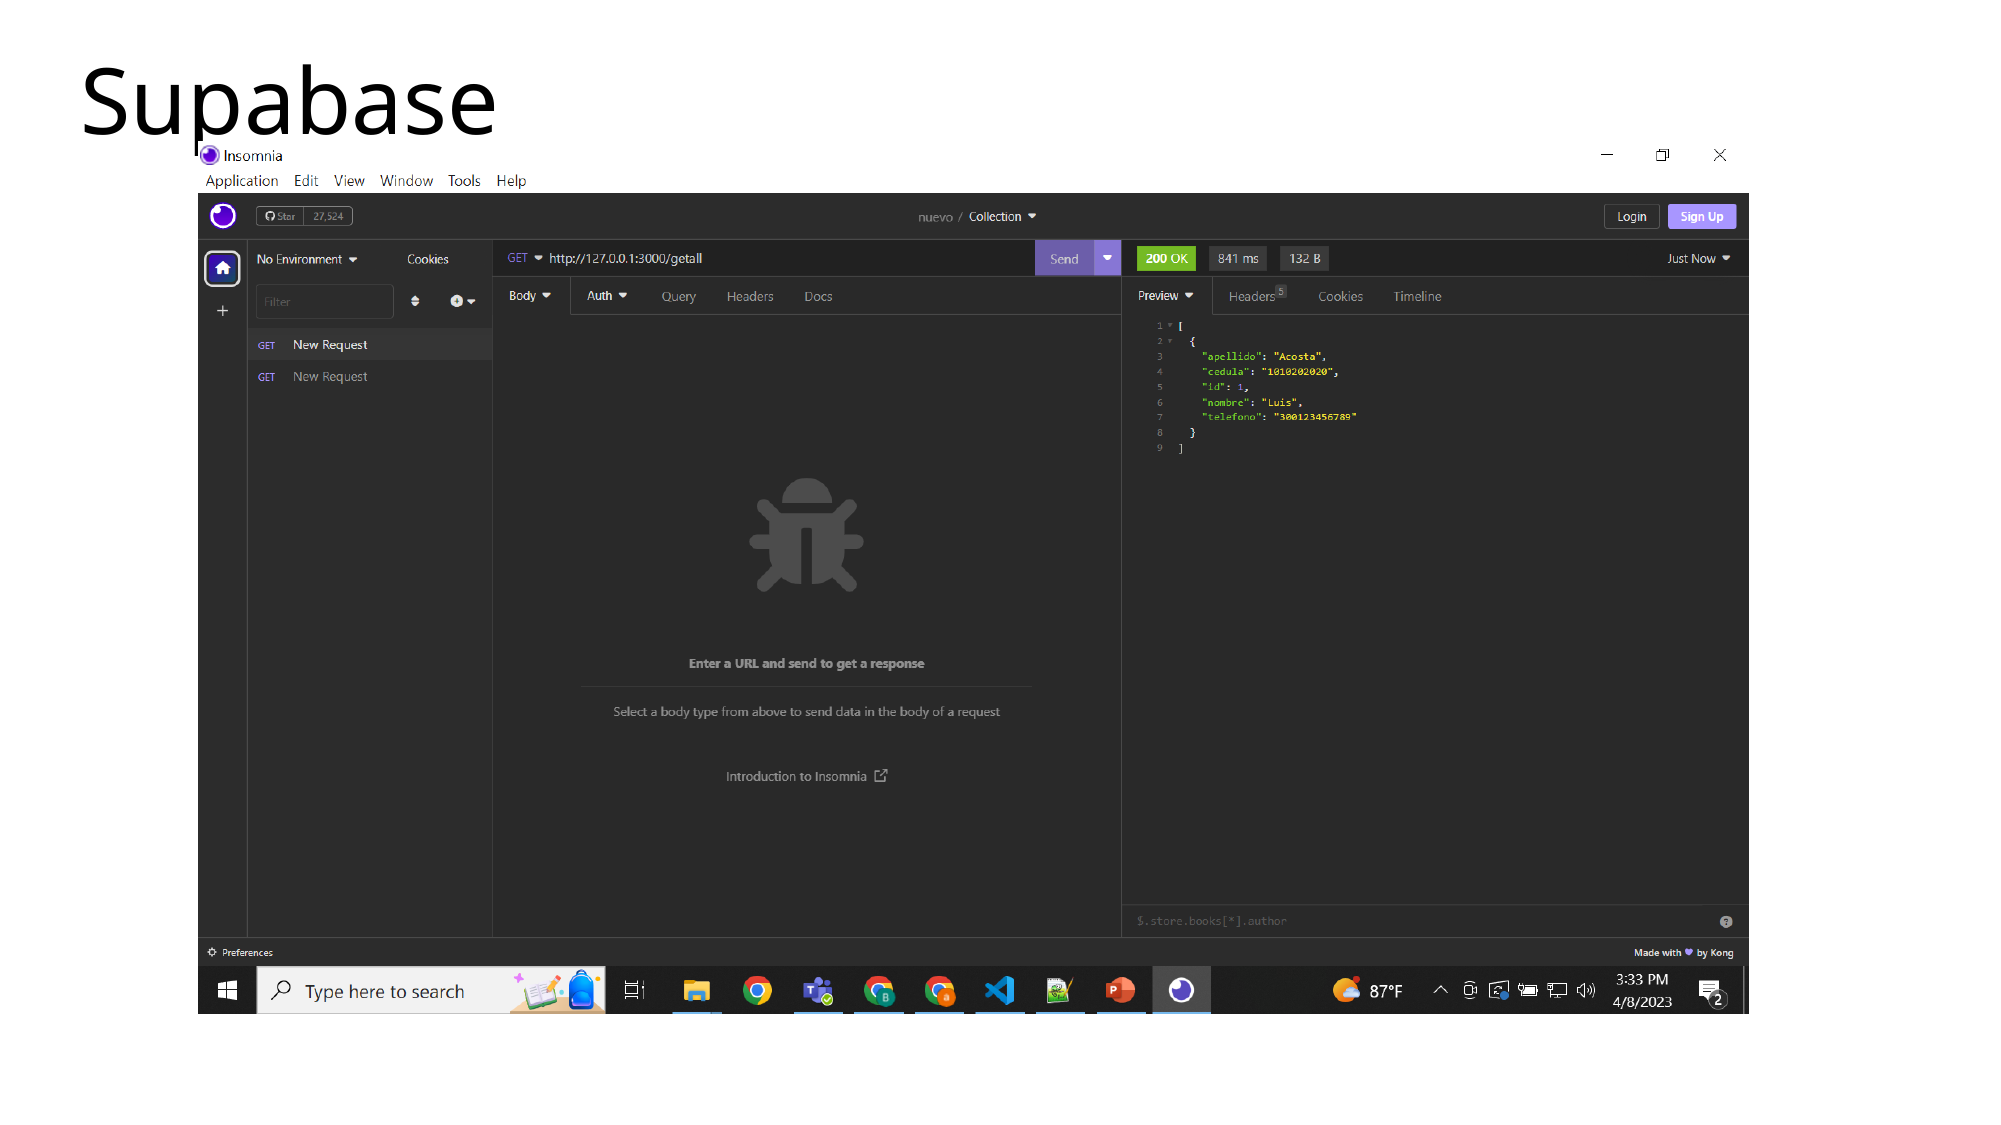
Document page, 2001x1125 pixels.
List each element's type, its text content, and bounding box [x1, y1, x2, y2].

title Supabase [65, 47, 1893, 163]
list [198, 141, 1749, 1014]
